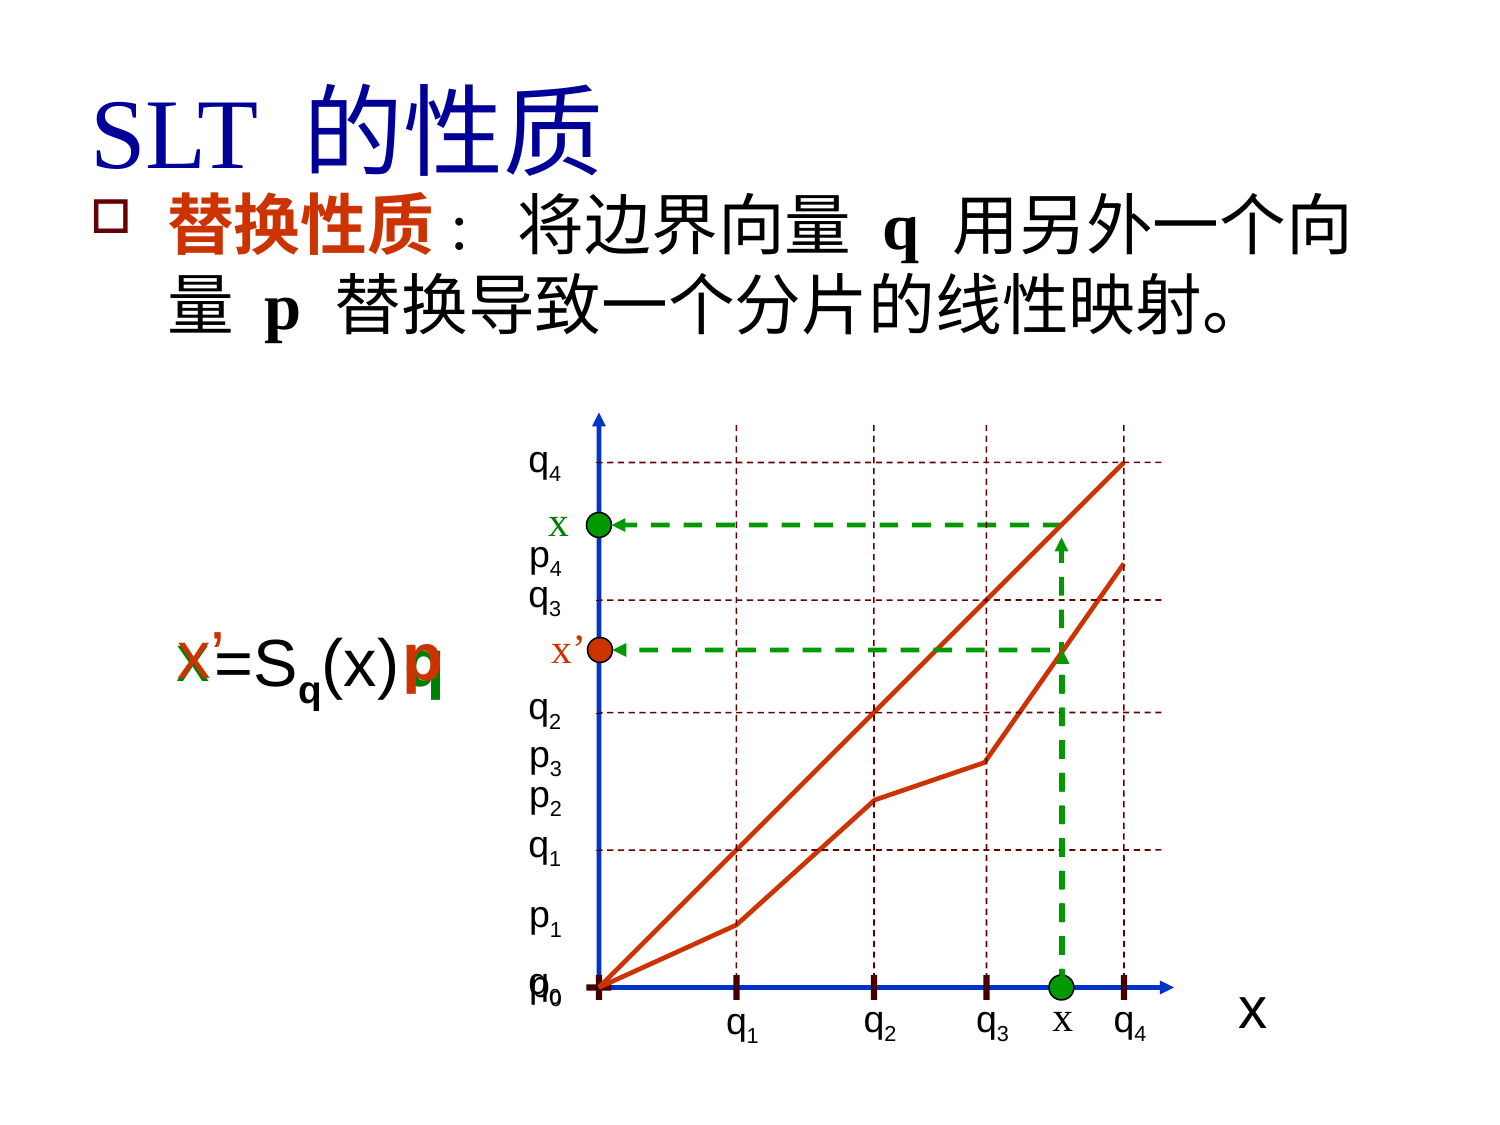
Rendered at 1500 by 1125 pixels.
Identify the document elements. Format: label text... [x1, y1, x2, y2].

text_box [586, 512, 612, 538]
text_box [616, 859, 810, 973]
text_box q [389, 612, 490, 708]
text_box [601, 637, 613, 663]
text_box p [387, 606, 488, 701]
text_box [770, 721, 1014, 849]
text_box x [1224, 963, 1284, 1048]
text_box [612, 518, 627, 532]
text_box [941, 609, 1093, 711]
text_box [512, 522, 579, 1013]
text_box [1055, 537, 1068, 553]
text_box [613, 643, 627, 657]
text_box x’ [583, 614, 601, 680]
list 替换性质: 将边界向量 q 用另外一个向量 p 替换导致一个分片的线性映射。 [75, 174, 1425, 413]
text_box [592, 412, 606, 461]
text_box x [1037, 1009, 1089, 1047]
text_box [1161, 981, 1174, 994]
text_box q1 [711, 1009, 774, 1056]
text_box =Sq(x) [199, 612, 425, 719]
text_box x’ [162, 604, 241, 699]
text_box [1056, 649, 1069, 665]
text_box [512, 427, 578, 522]
text_box q3 [961, 1009, 1024, 1054]
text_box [598, 974, 1125, 1001]
text_box [1079, 564, 1123, 599]
text_box q4 [1098, 987, 1162, 1054]
text_box q2 [848, 1009, 912, 1054]
text_box x [161, 606, 225, 702]
title SLT 的性质 [75, 83, 1425, 174]
